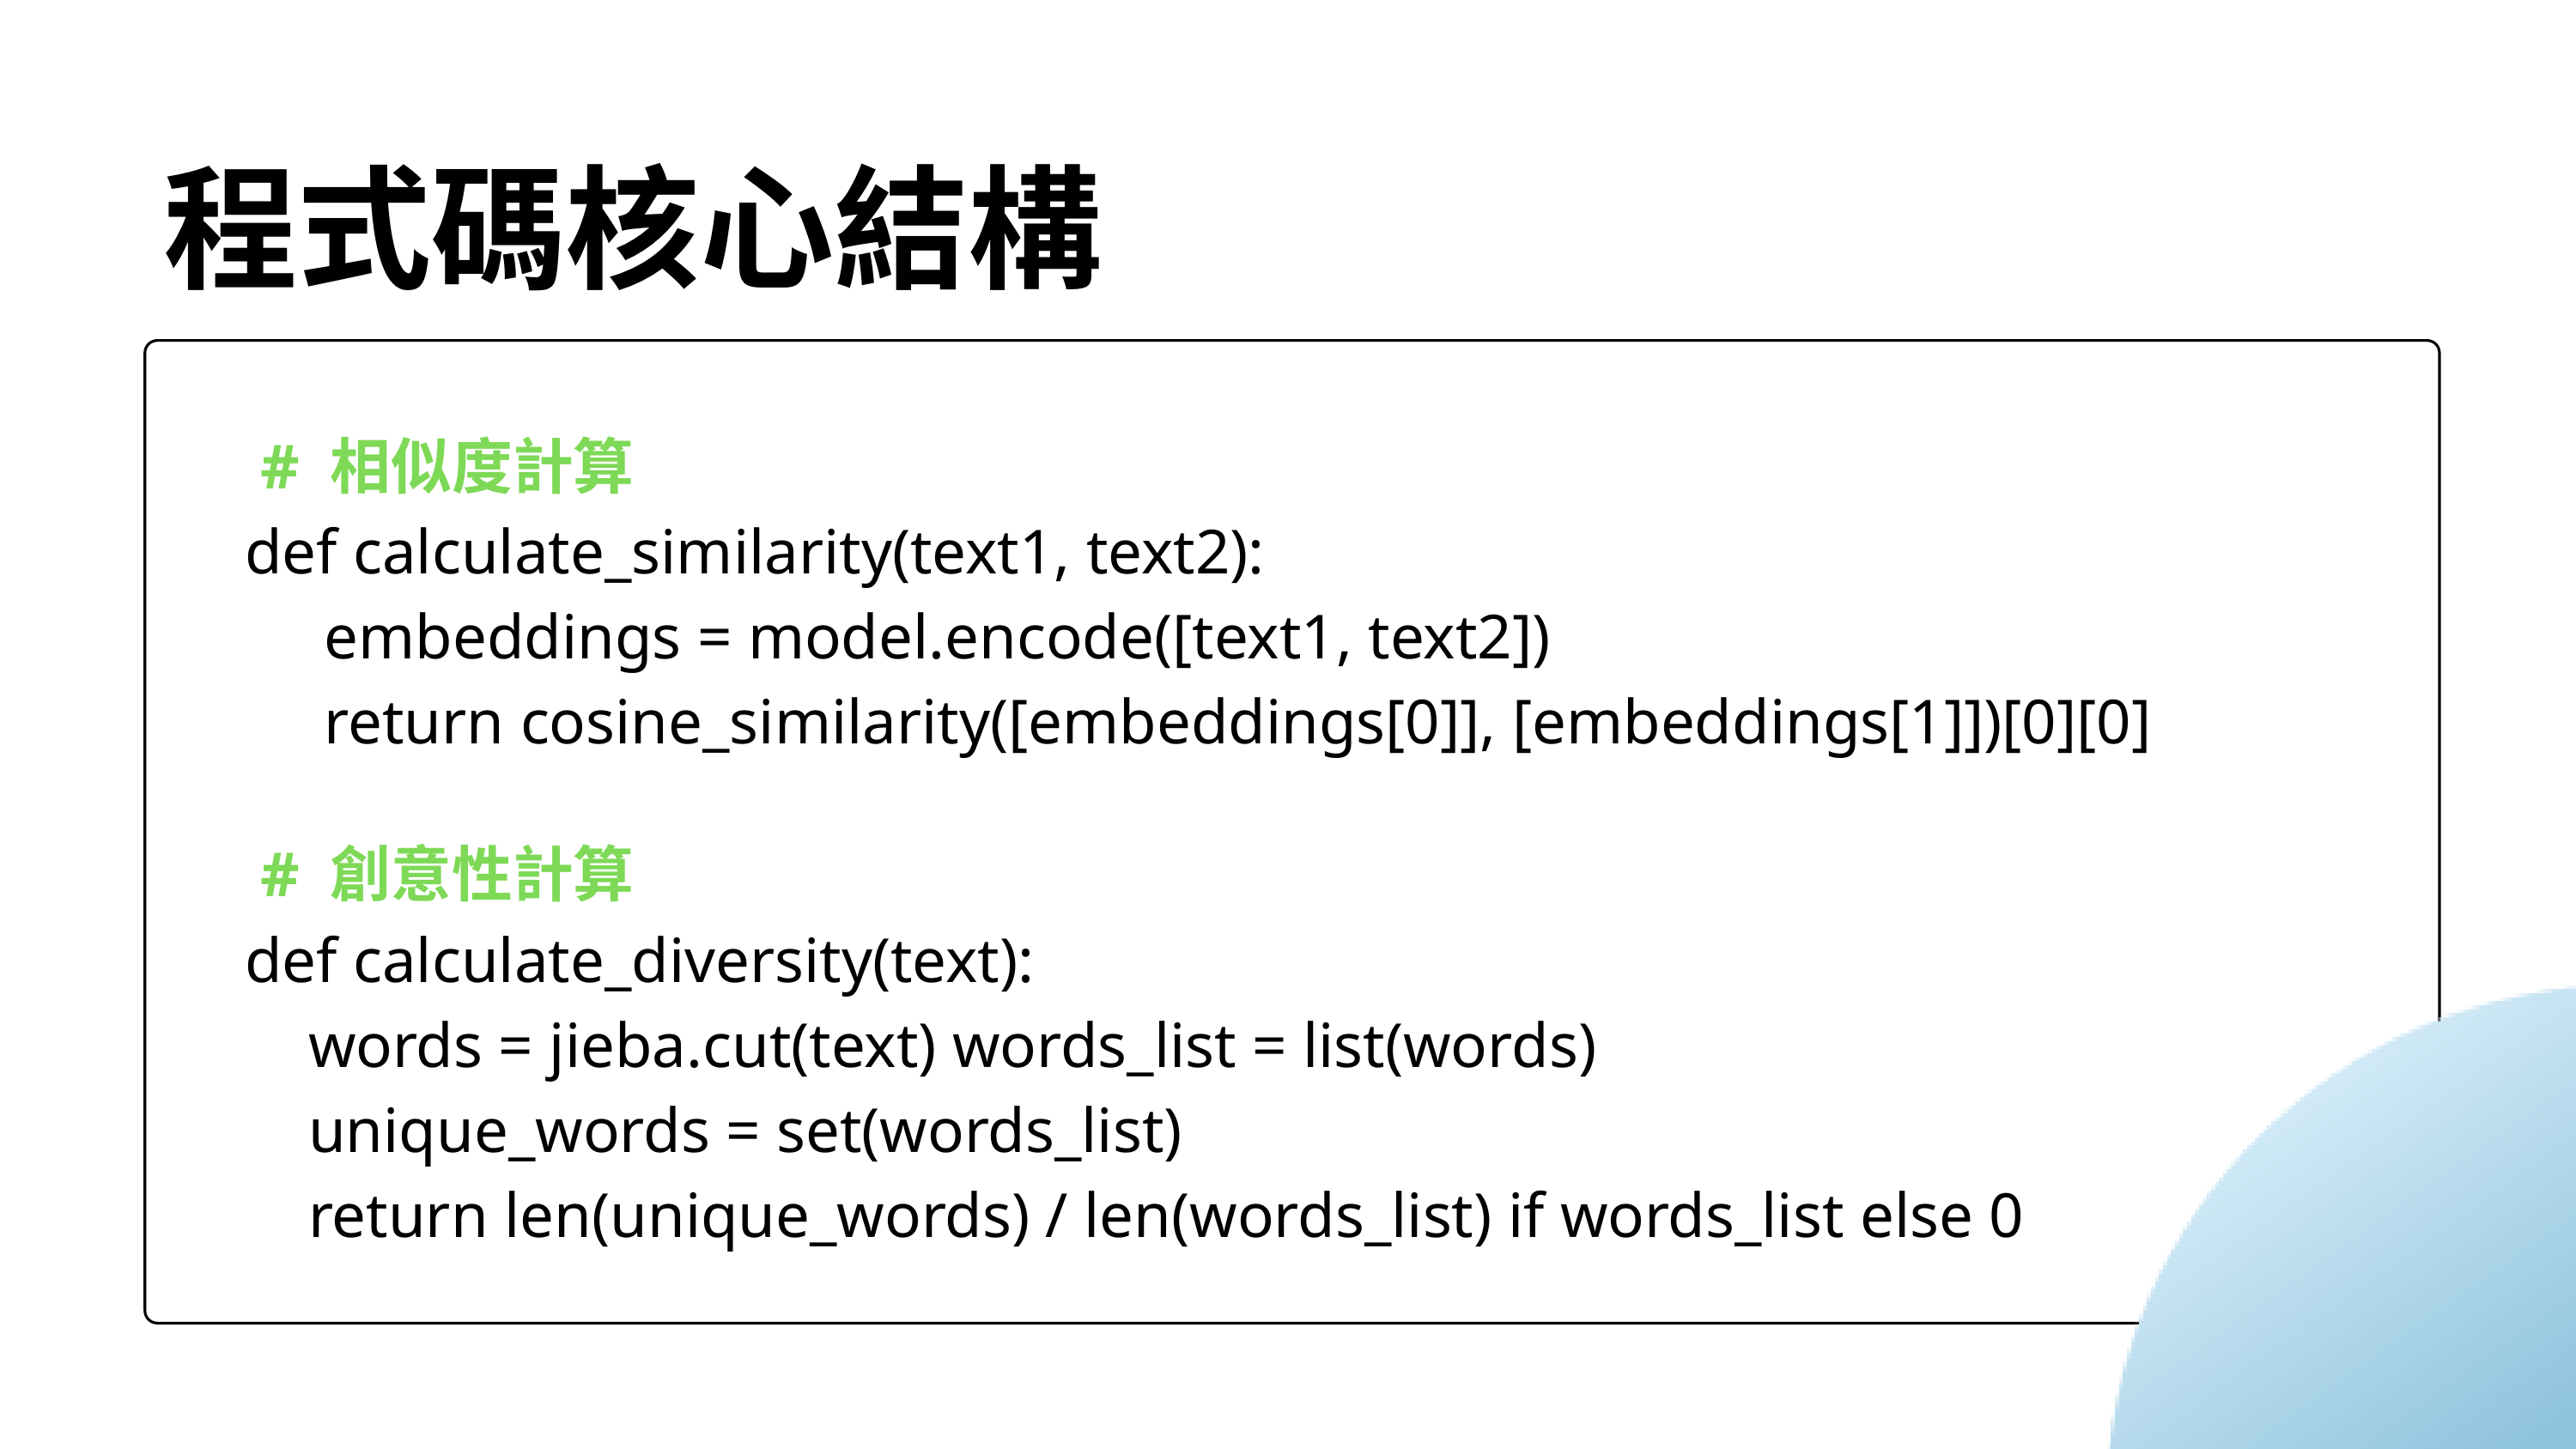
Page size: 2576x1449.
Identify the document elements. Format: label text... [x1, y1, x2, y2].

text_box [144, 340, 2440, 1324]
text_box 程式碼核心結構 [163, 144, 1855, 306]
text_box [2107, 985, 2576, 1449]
